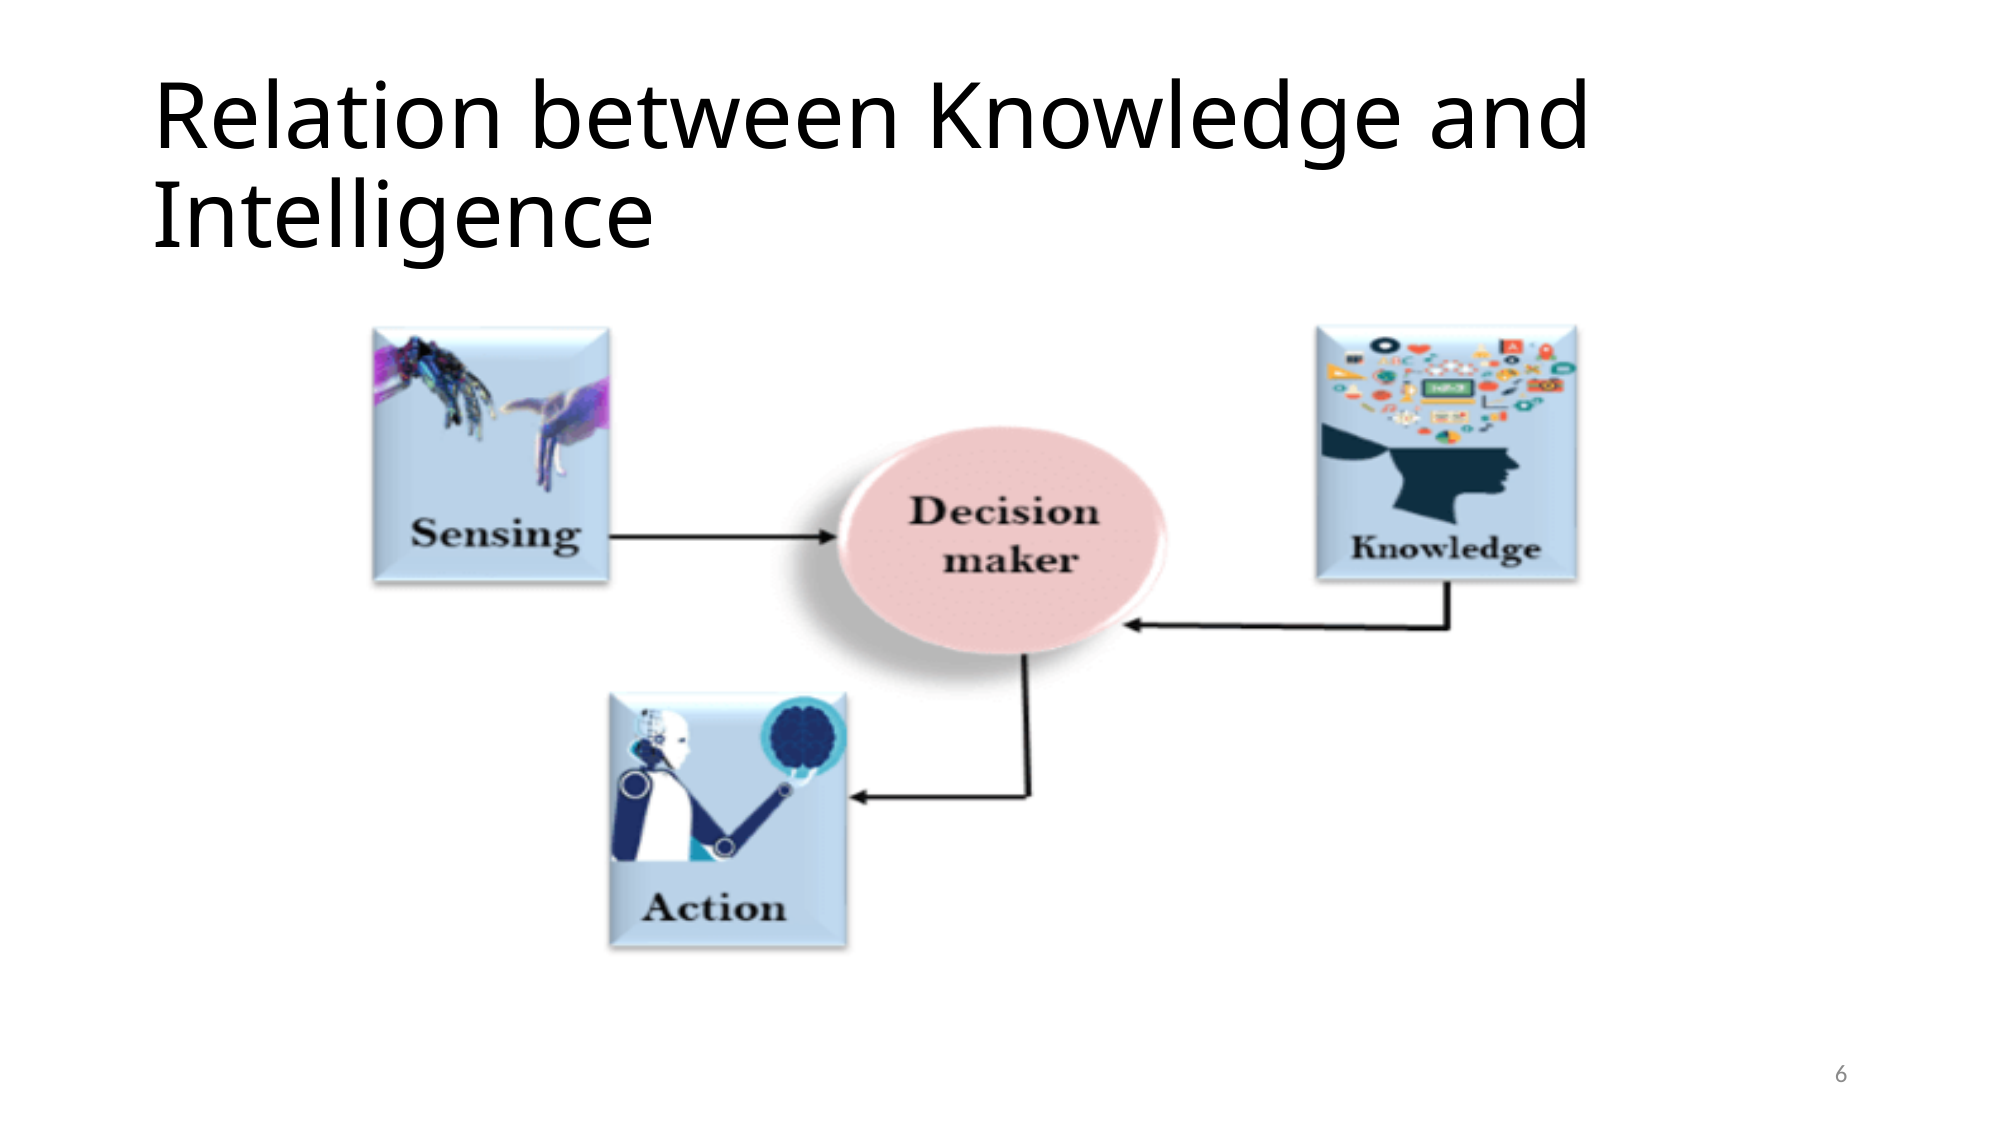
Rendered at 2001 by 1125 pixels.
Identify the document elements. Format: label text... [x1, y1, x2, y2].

title Relation between Knowledge and Intelligence [137, 59, 1863, 278]
slide_number 6 [1412, 1042, 1863, 1103]
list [349, 312, 1613, 963]
